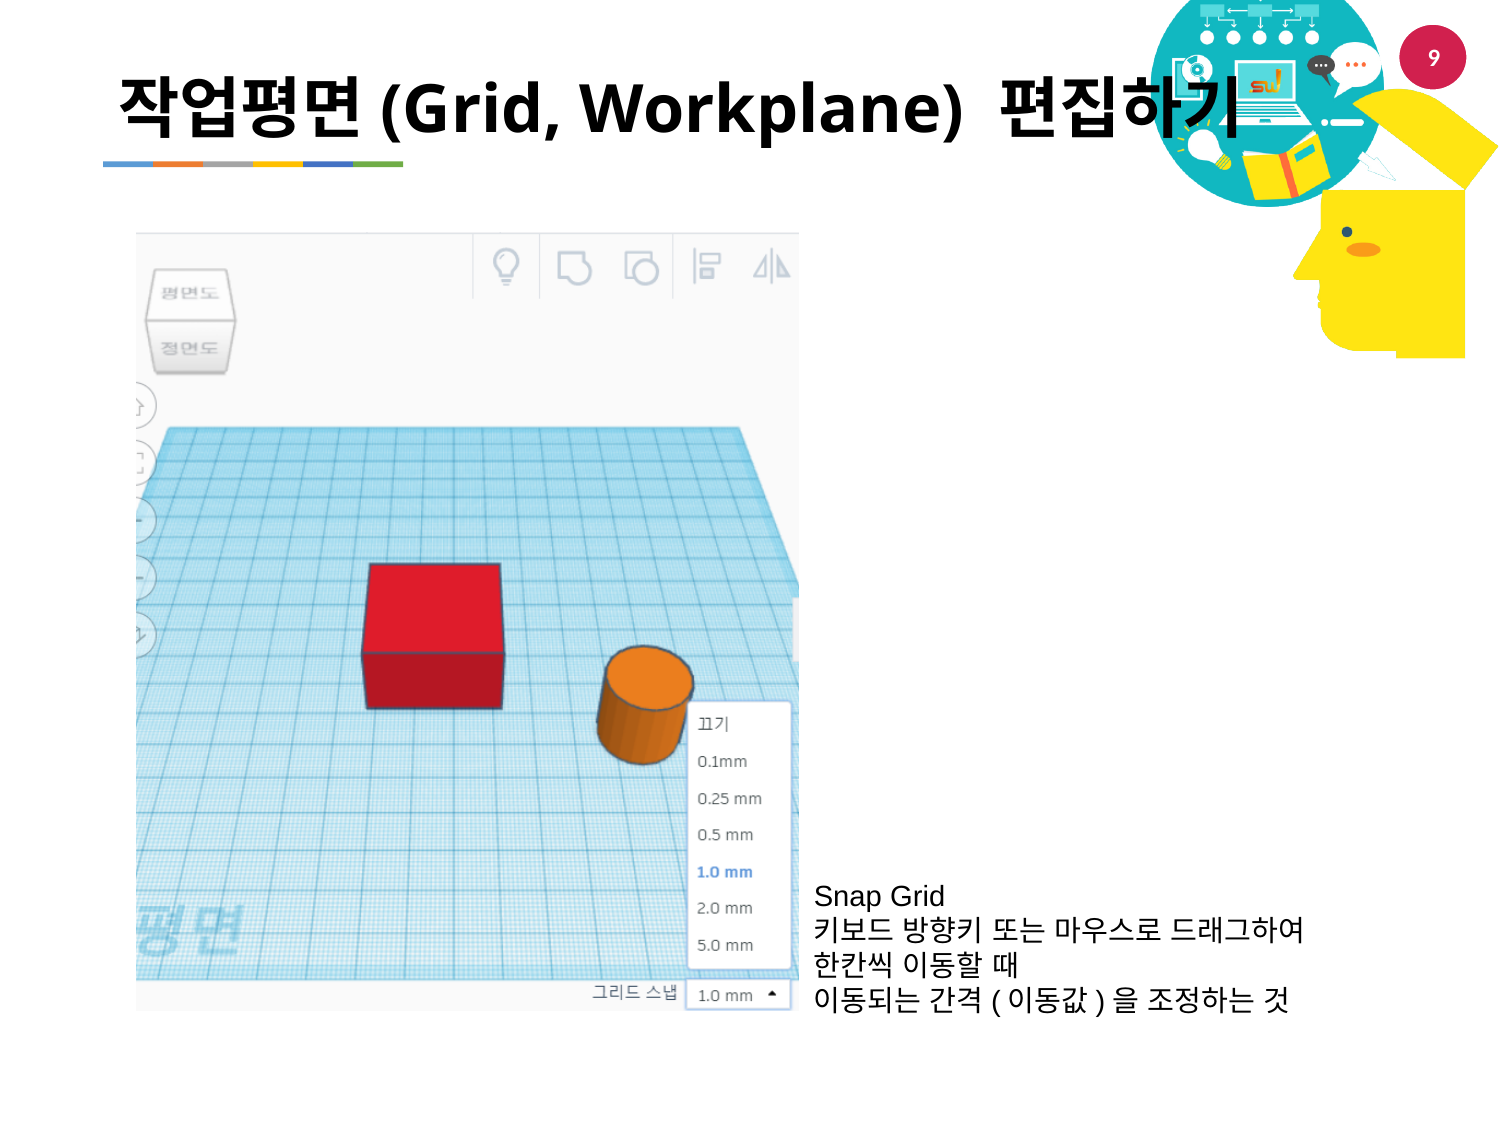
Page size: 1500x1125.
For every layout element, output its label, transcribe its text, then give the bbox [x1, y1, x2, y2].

text_box Snap Grid 키보드 방향키 또는 마우스로 드래그하여 한칸씩 이동할 때 이동되는 간격(이동값)을 조정하는 것 [798, 870, 1401, 1060]
picture [136, 232, 799, 1011]
title 작업평면(Grid, Workplane) 편집하기 [103, 59, 1365, 162]
slide_number 9 [1400, 23, 1468, 89]
picture [1146, 0, 1500, 359]
